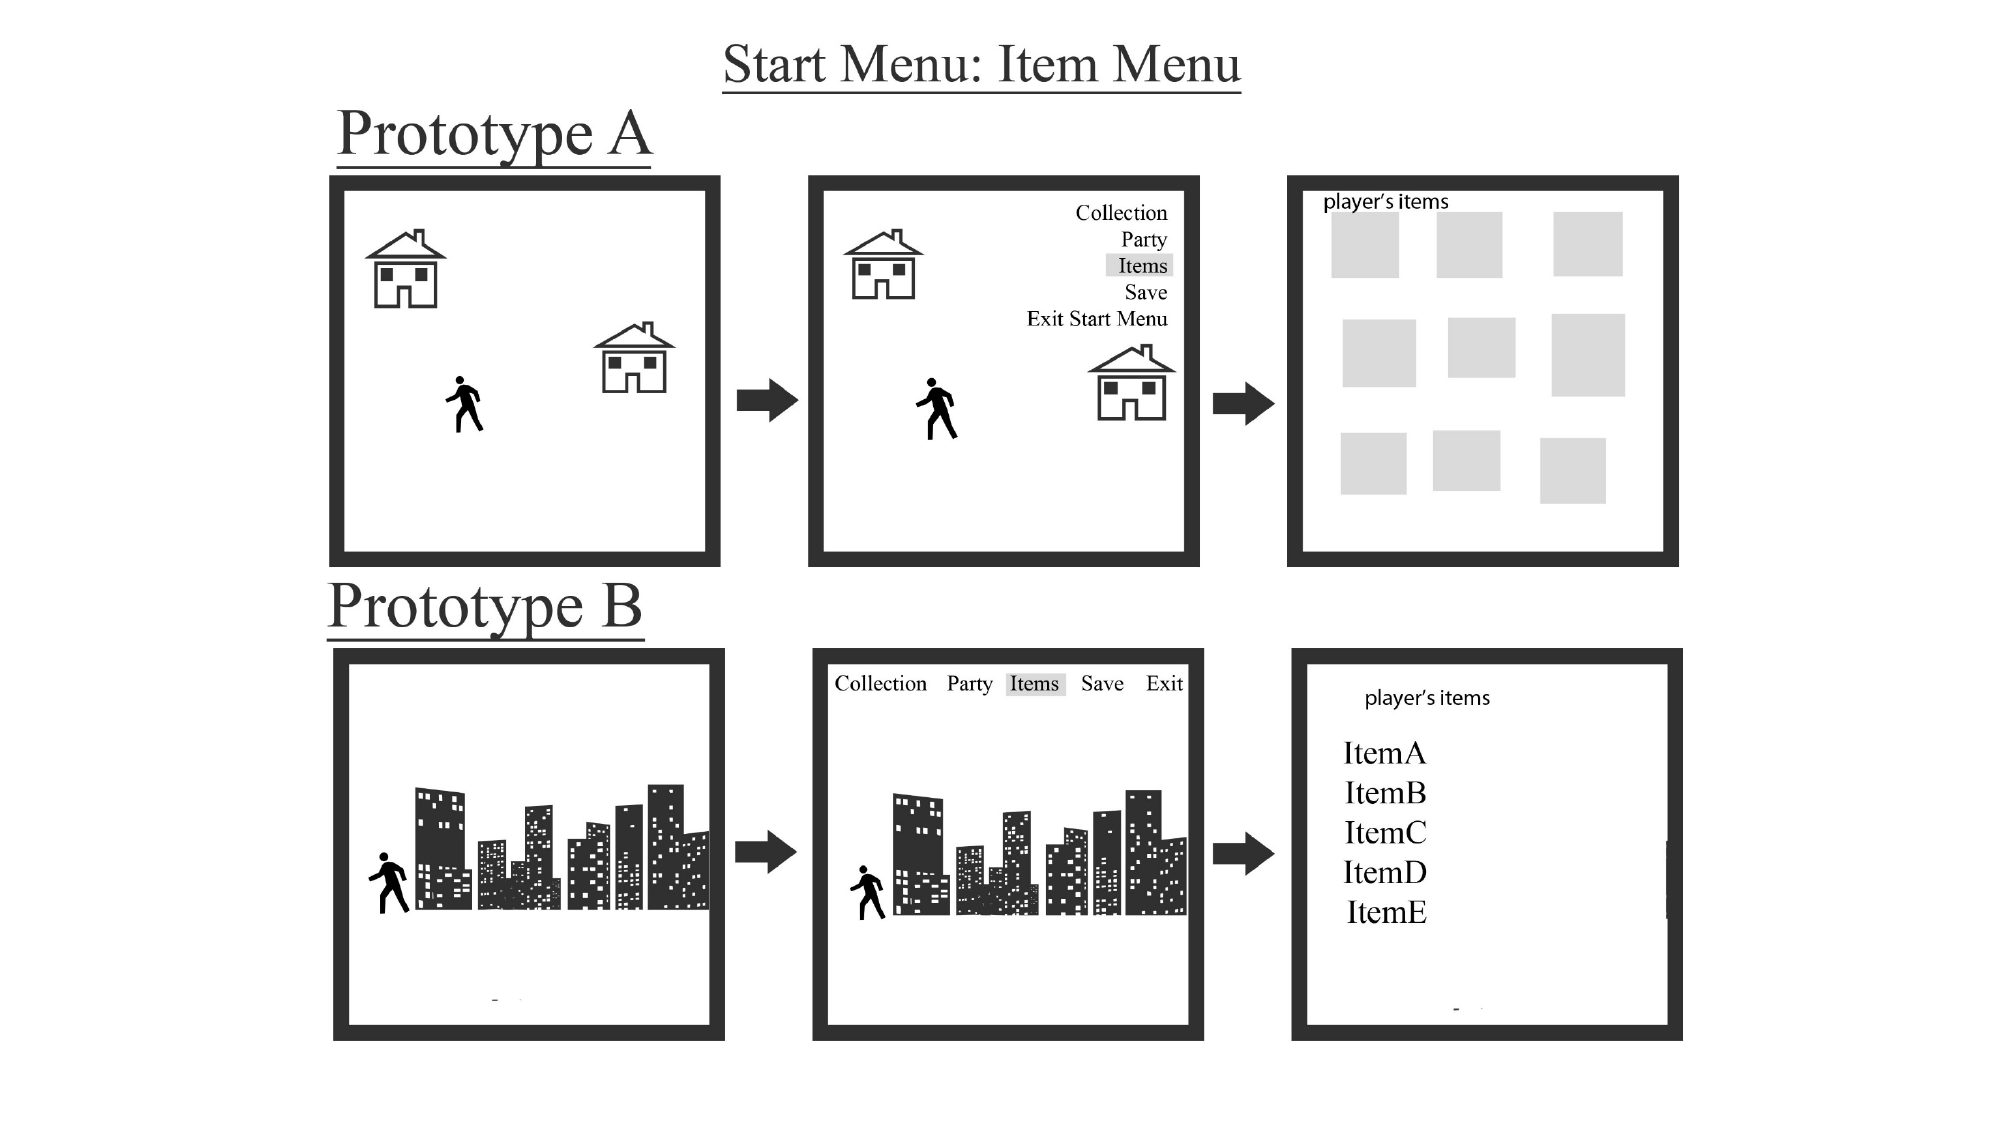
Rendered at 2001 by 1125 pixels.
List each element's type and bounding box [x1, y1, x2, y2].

picture [272, 0, 1728, 1125]
